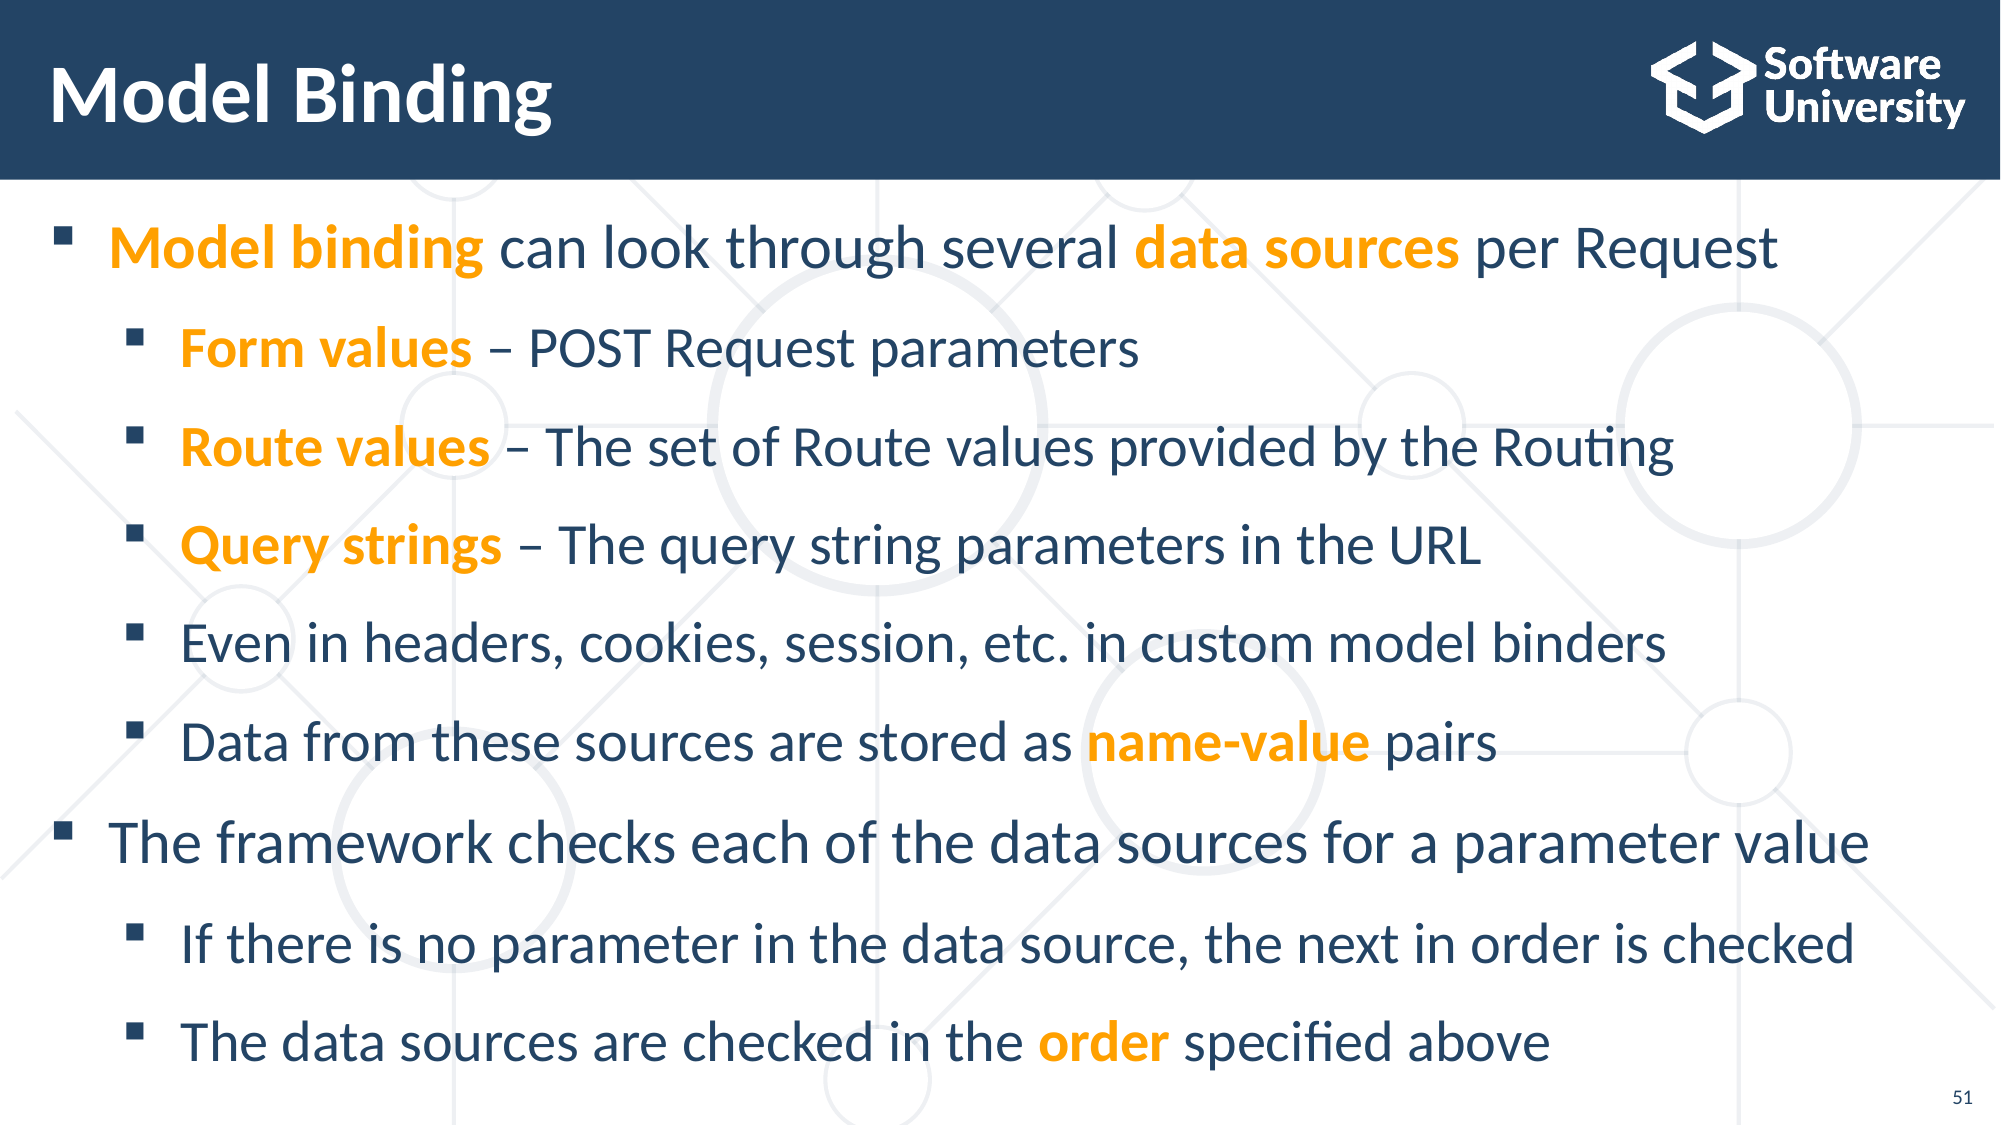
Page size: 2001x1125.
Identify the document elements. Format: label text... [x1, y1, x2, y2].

title Model Binding [31, 16, 1625, 162]
list Model binding can look through several data sources per Request Form values – POST Request parameters Route values – The set of Route values provided by the Routing Query strings – The query string parameters in the URL Even in headers, cookies, session, etc. in custom model binders Data from these sources are stored as name-value pairs The framework checks each of the data sources for a parameter value If there is no parameter in the data source, the next in order is checked The data sources are checked in the order specified above [31, 196, 1970, 1109]
slide_number 51 [1927, 1067, 1989, 1117]
picture [1651, 41, 1966, 134]
